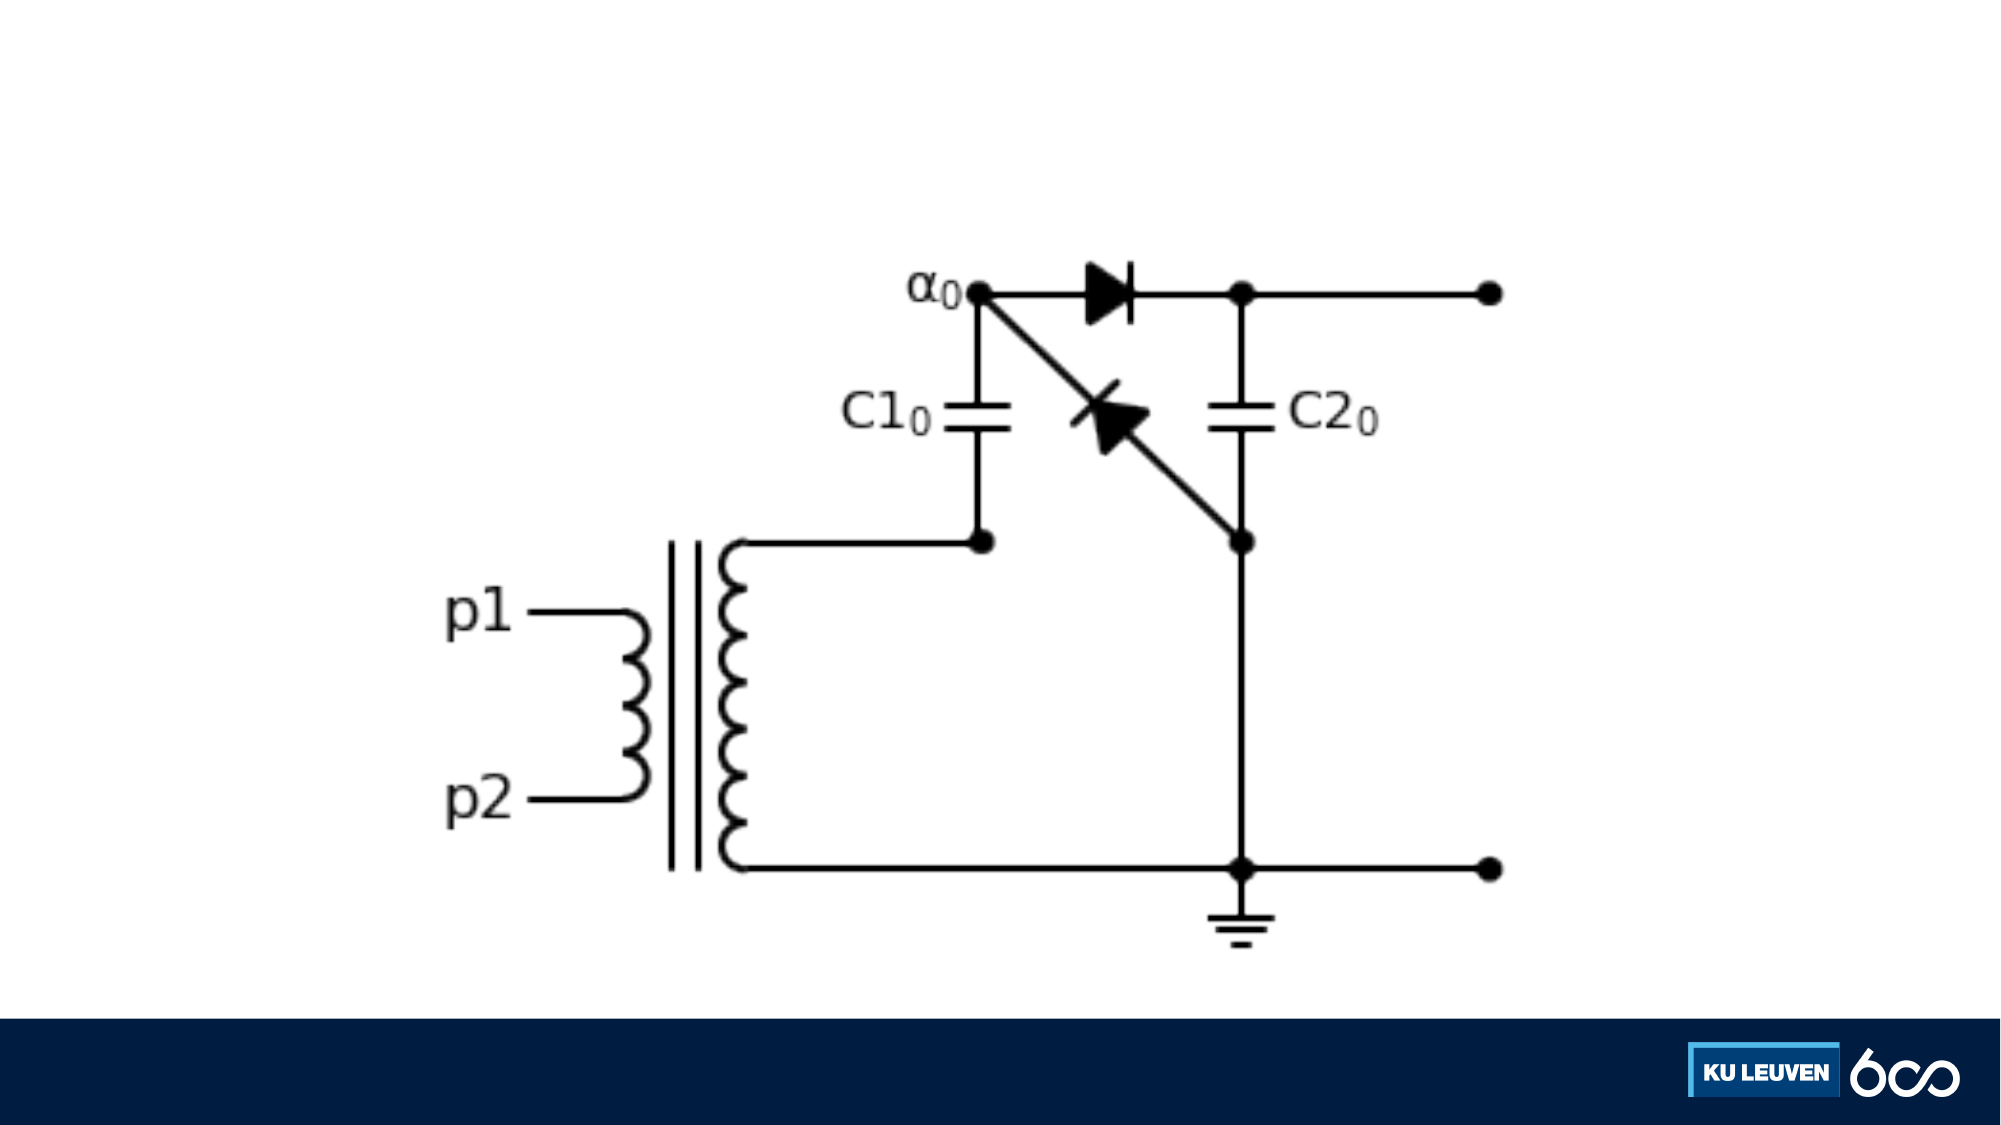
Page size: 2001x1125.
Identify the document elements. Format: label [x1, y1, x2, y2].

picture [1688, 1042, 1960, 1097]
picture [413, 193, 1587, 1019]
